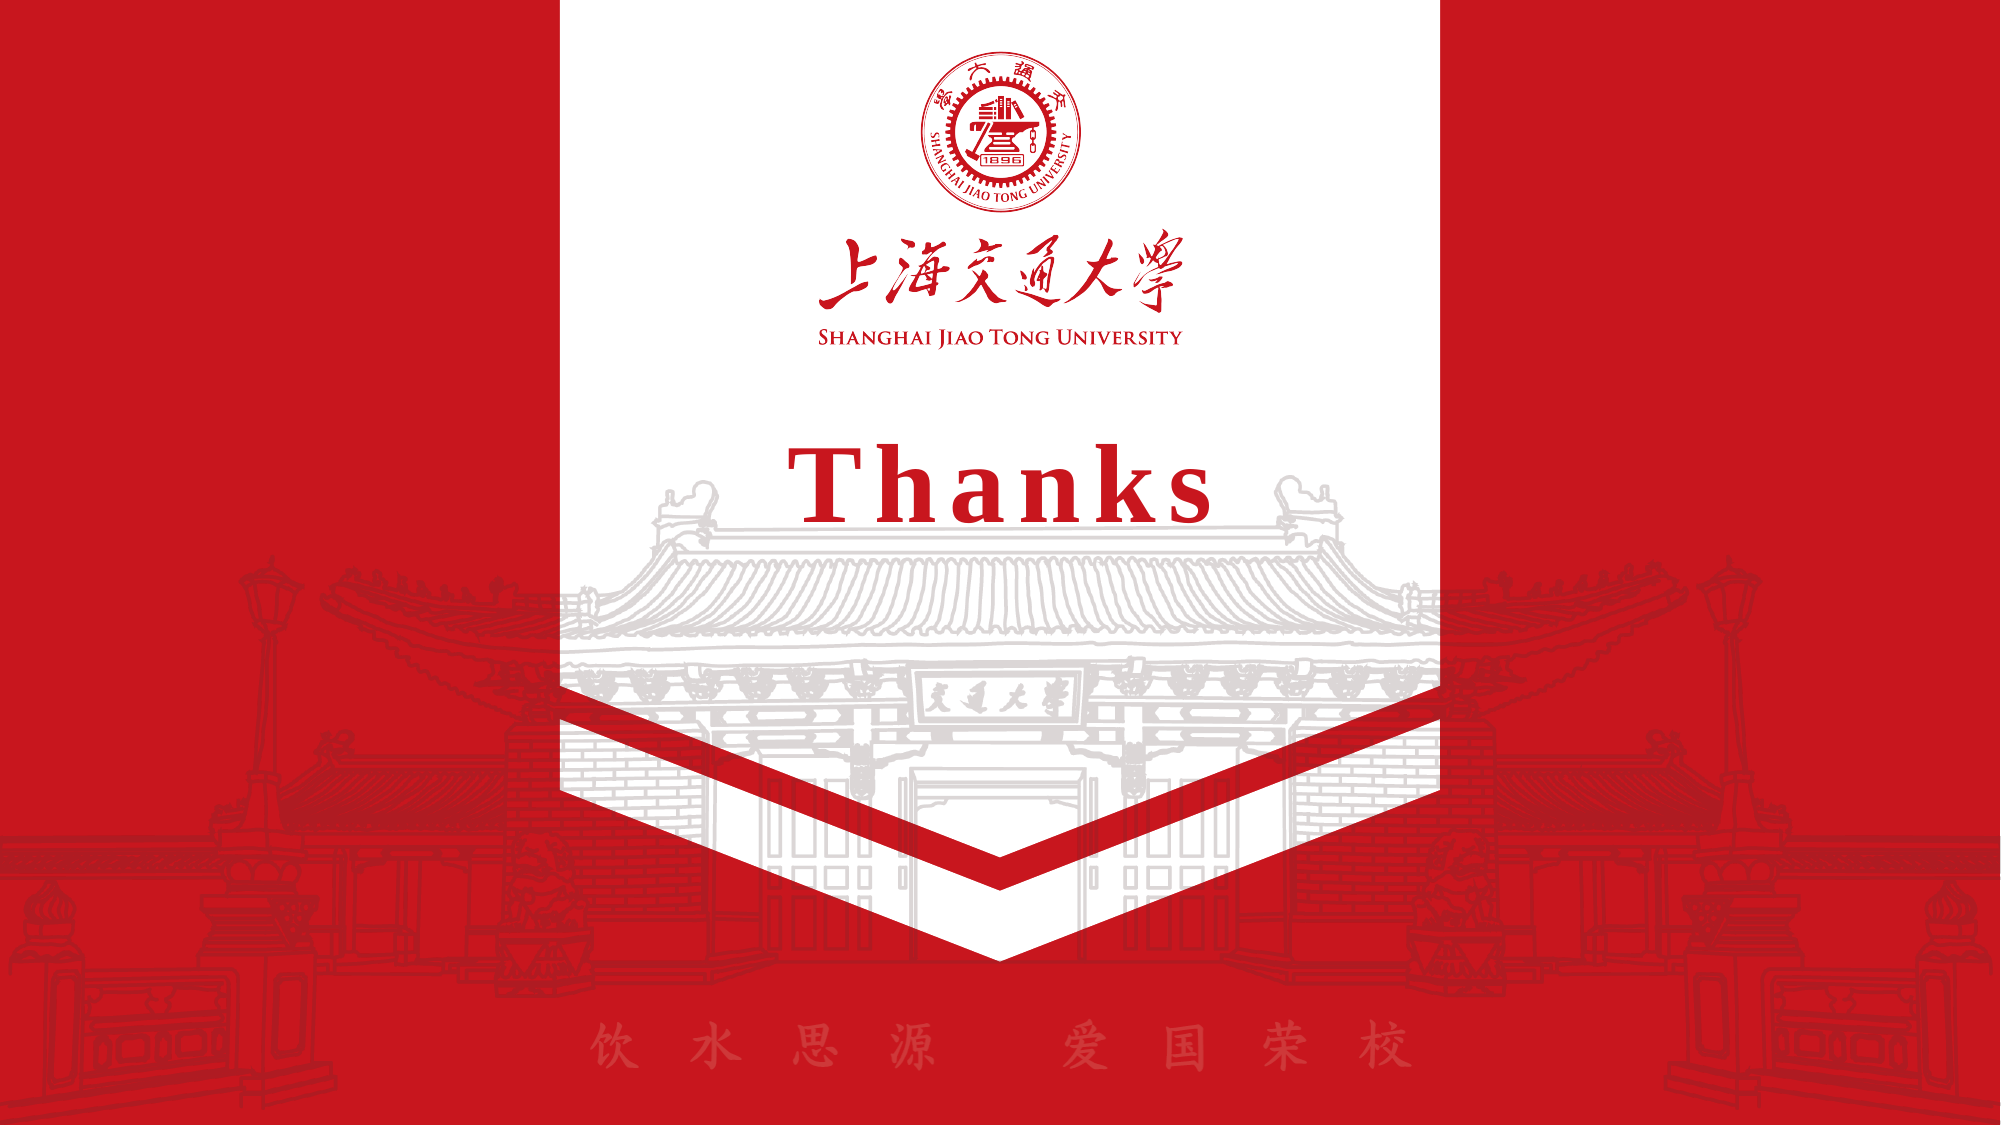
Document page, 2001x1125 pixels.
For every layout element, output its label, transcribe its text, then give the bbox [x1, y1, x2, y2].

list Thanks [484, 428, 1516, 527]
picture [752, 30, 1248, 379]
